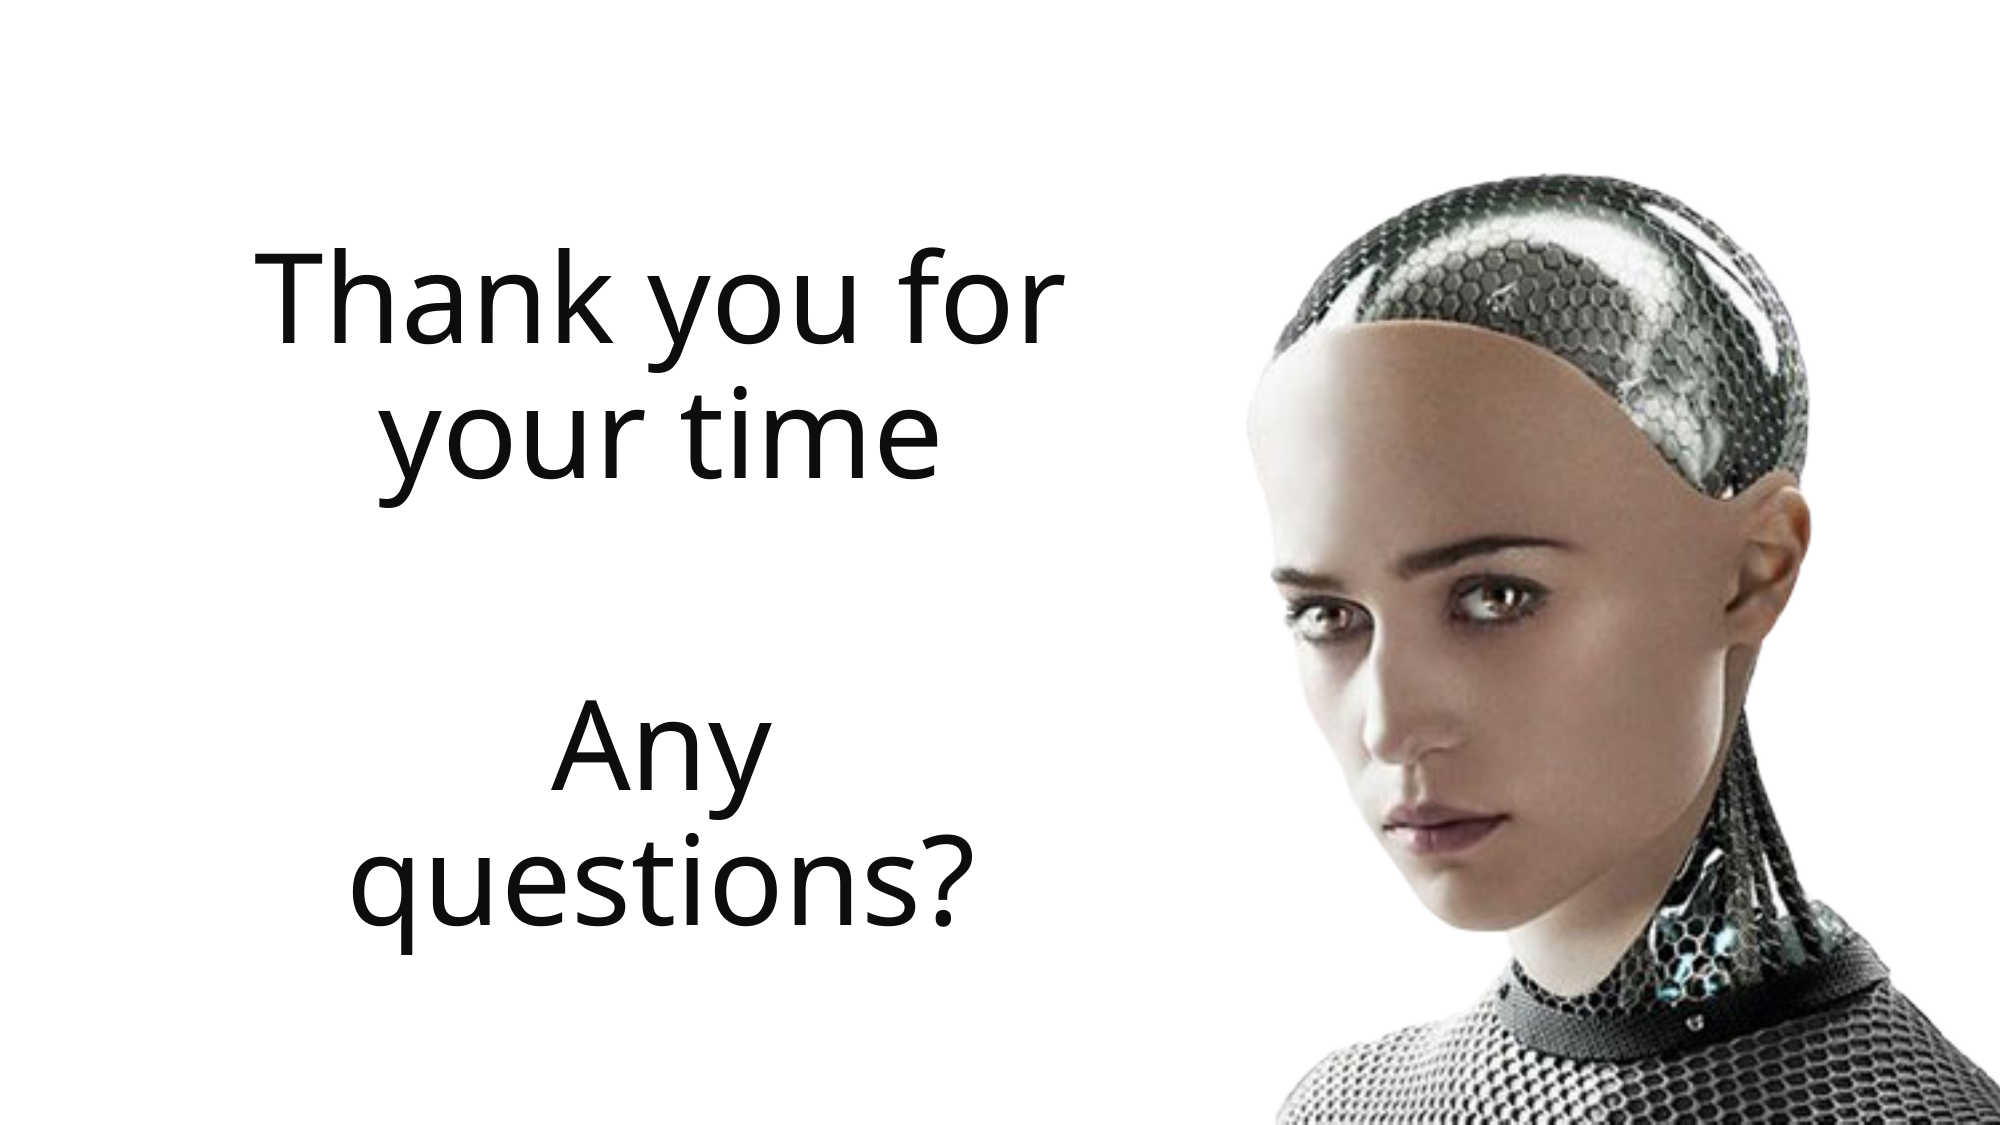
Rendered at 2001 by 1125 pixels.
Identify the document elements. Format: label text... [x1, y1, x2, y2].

picture [1183, 126, 2000, 1125]
text_box Thank you for your time Any questions? [225, 228, 1098, 483]
